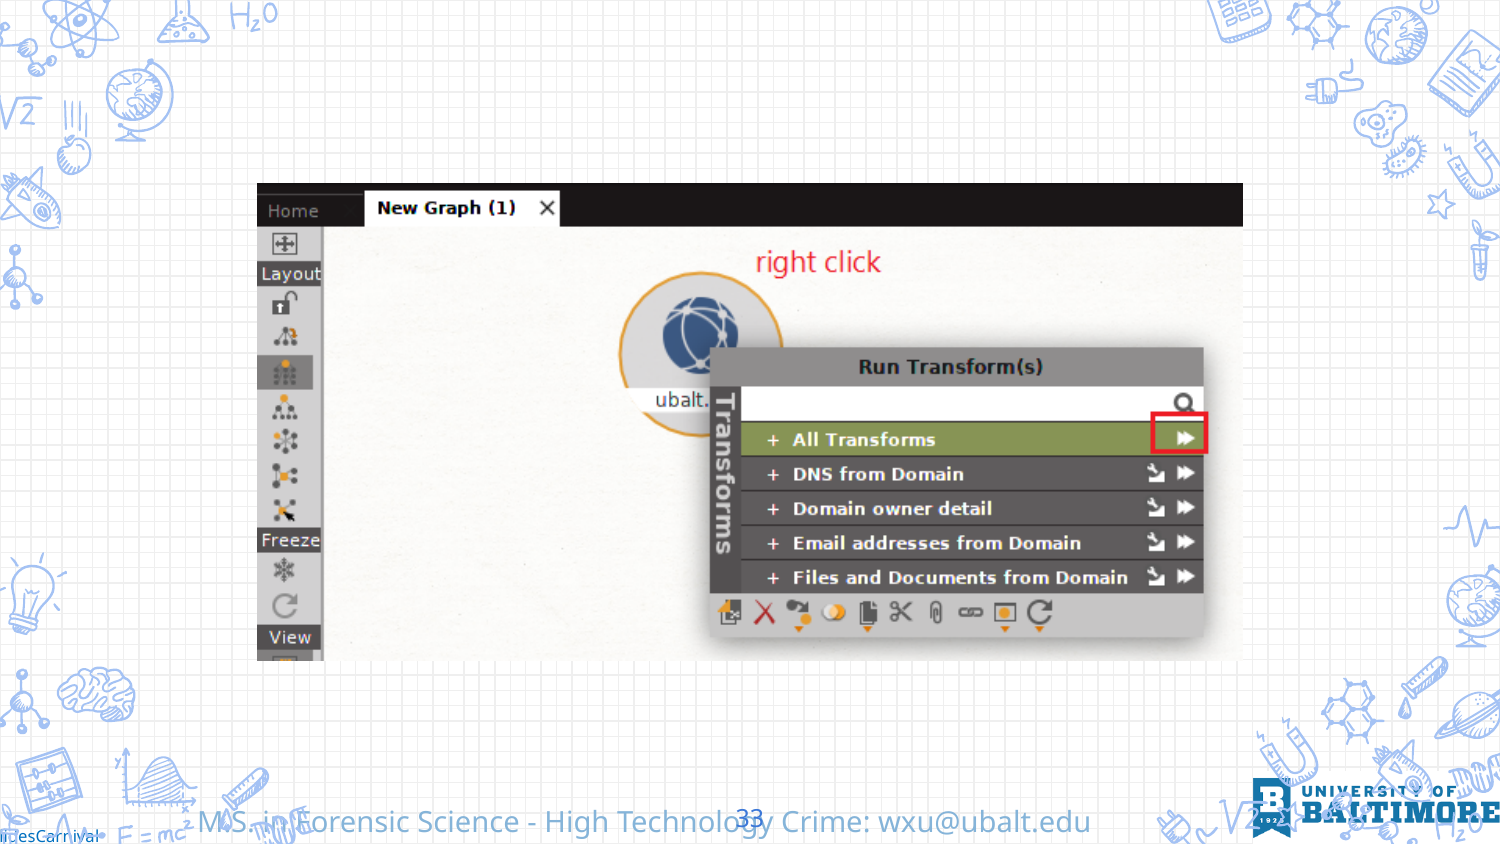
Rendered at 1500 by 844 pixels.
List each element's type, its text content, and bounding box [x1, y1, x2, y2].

slide_number 33 [705, 796, 795, 844]
picture [256, 183, 1244, 661]
picture [1405, 773, 1430, 800]
picture [1481, 771, 1489, 788]
picture [1408, 786, 1417, 792]
picture [1388, 823, 1396, 835]
picture [1253, 771, 1500, 844]
picture [1381, 771, 1421, 792]
picture [1283, 771, 1308, 783]
picture [1479, 779, 1483, 790]
picture [1375, 780, 1390, 791]
picture [1342, 796, 1349, 806]
picture [1354, 819, 1361, 827]
picture [1471, 771, 1479, 786]
